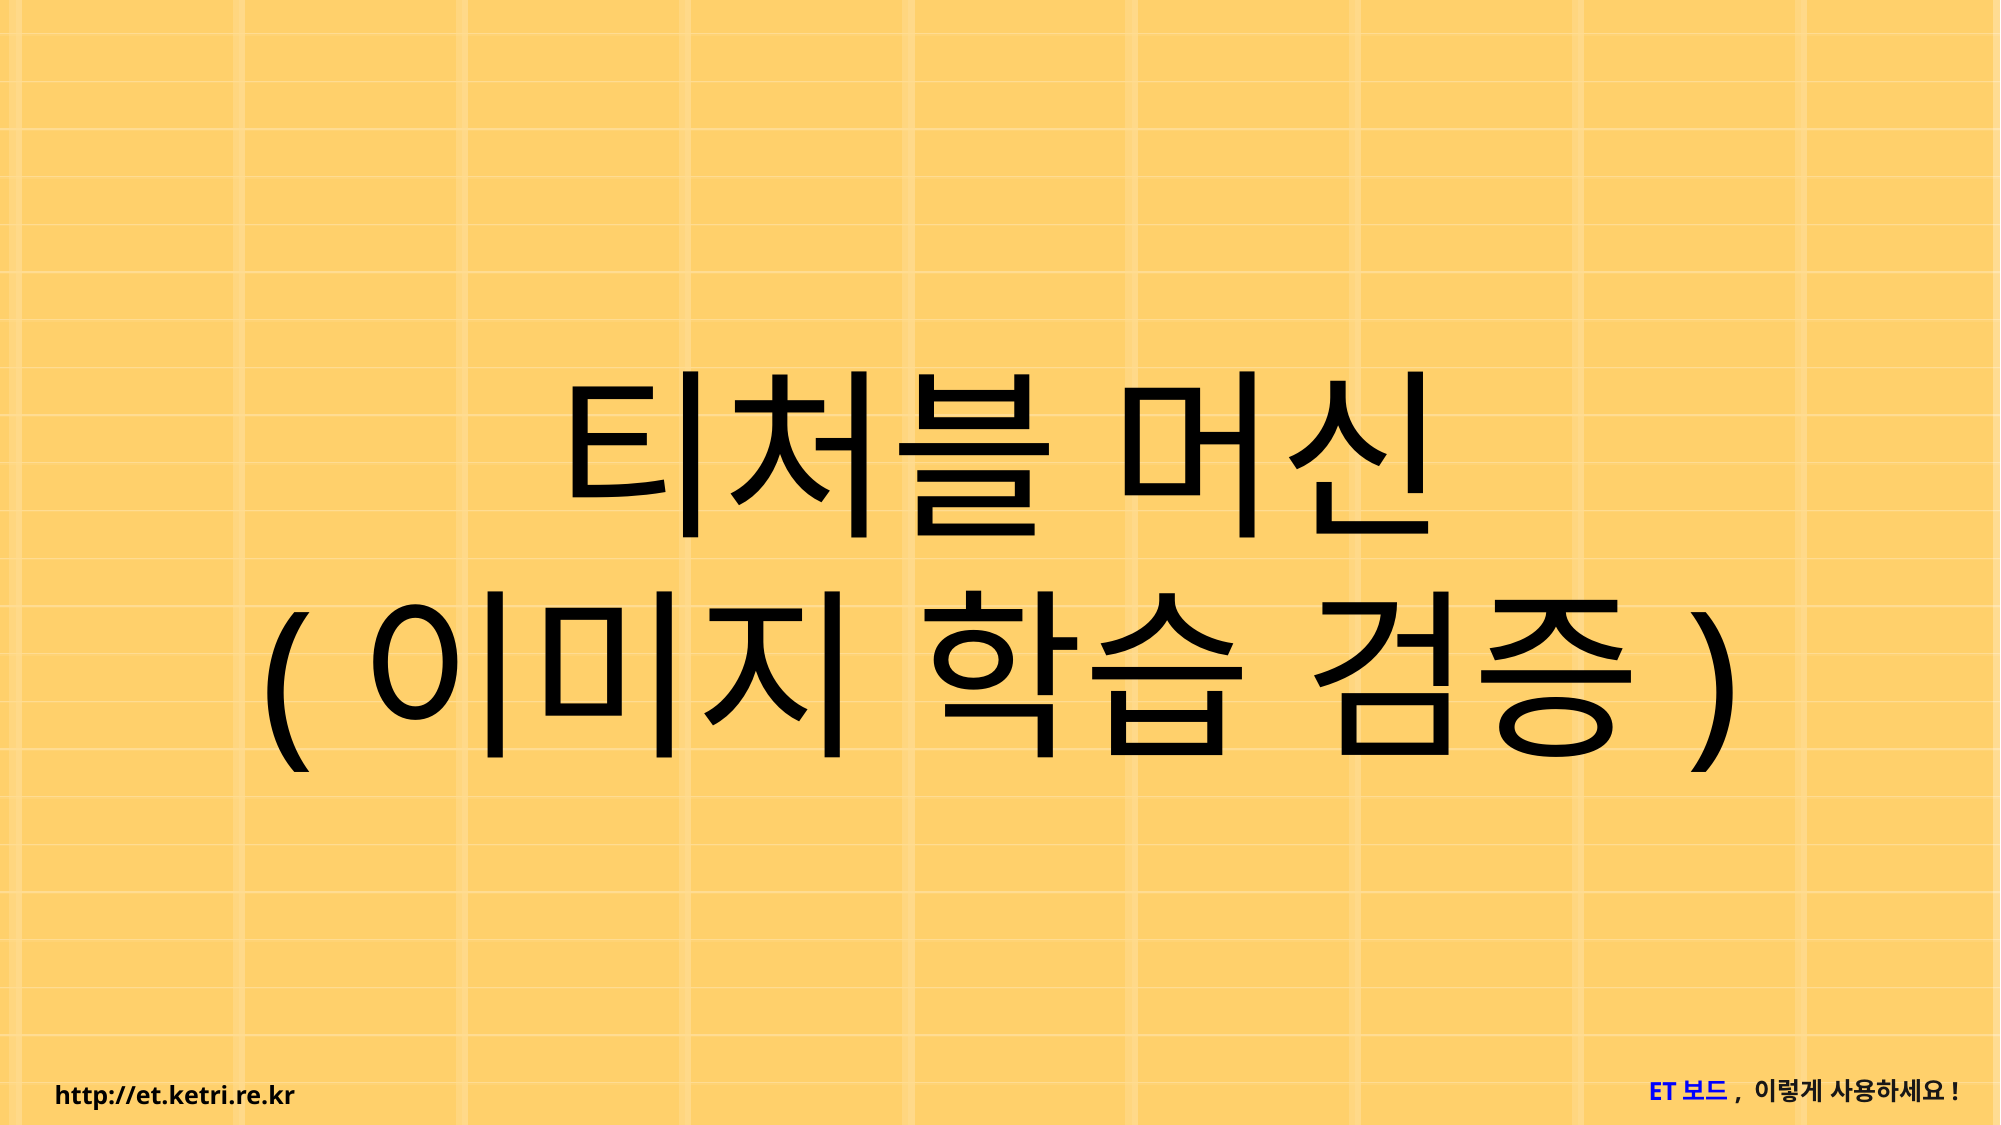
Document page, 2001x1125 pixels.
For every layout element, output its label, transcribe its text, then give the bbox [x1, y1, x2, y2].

picture [0, 0, 2000, 1125]
text_box 티처블 머신 (이미지 학습 검증) [172, 332, 1828, 788]
